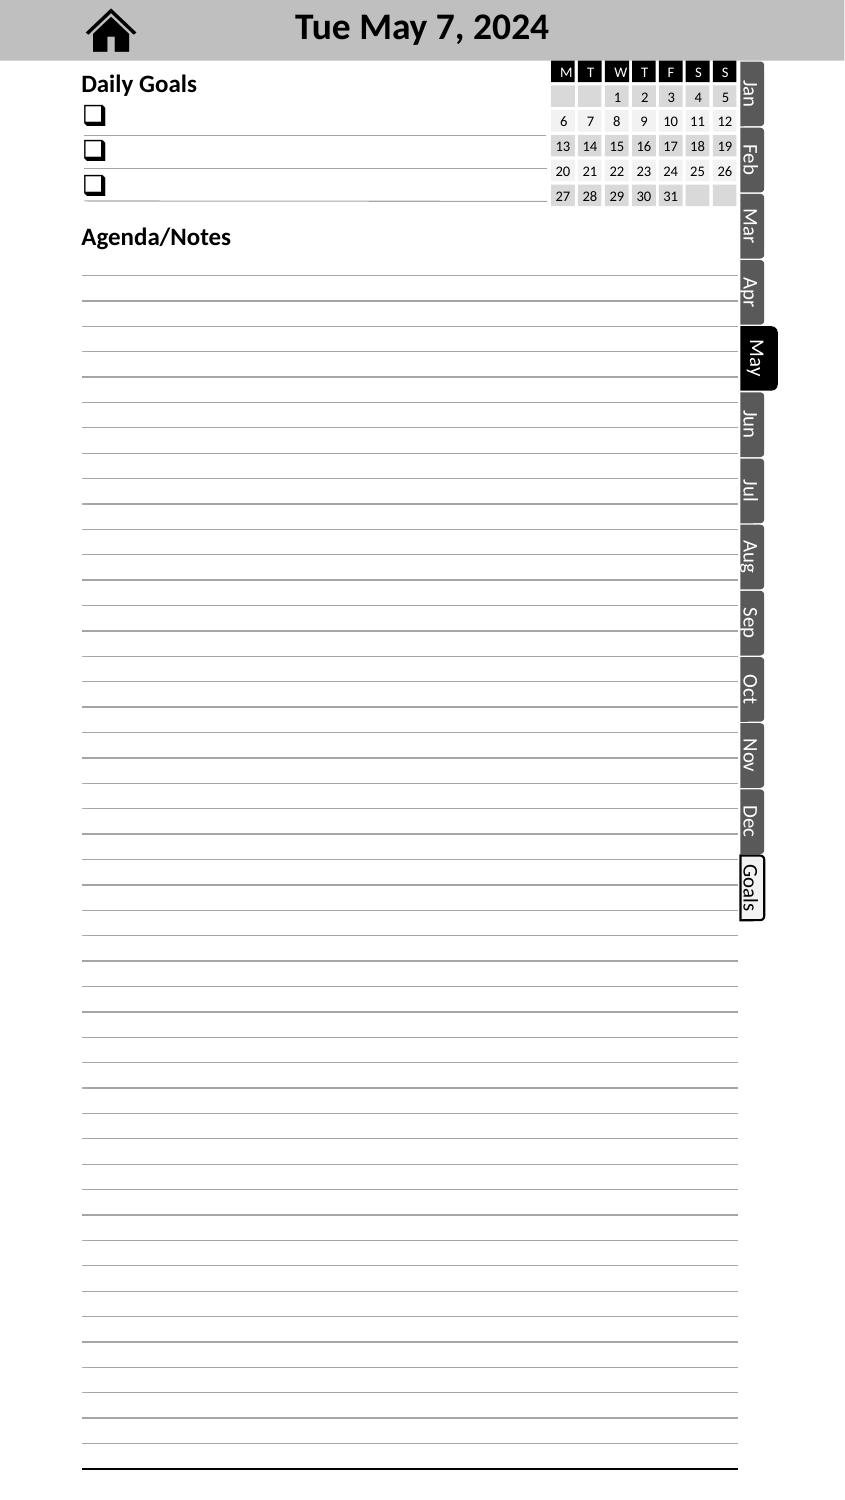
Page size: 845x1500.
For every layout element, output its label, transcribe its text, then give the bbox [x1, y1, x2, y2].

picture [82, 1, 140, 59]
list Tue May 7, 2024 [190, 0, 655, 61]
